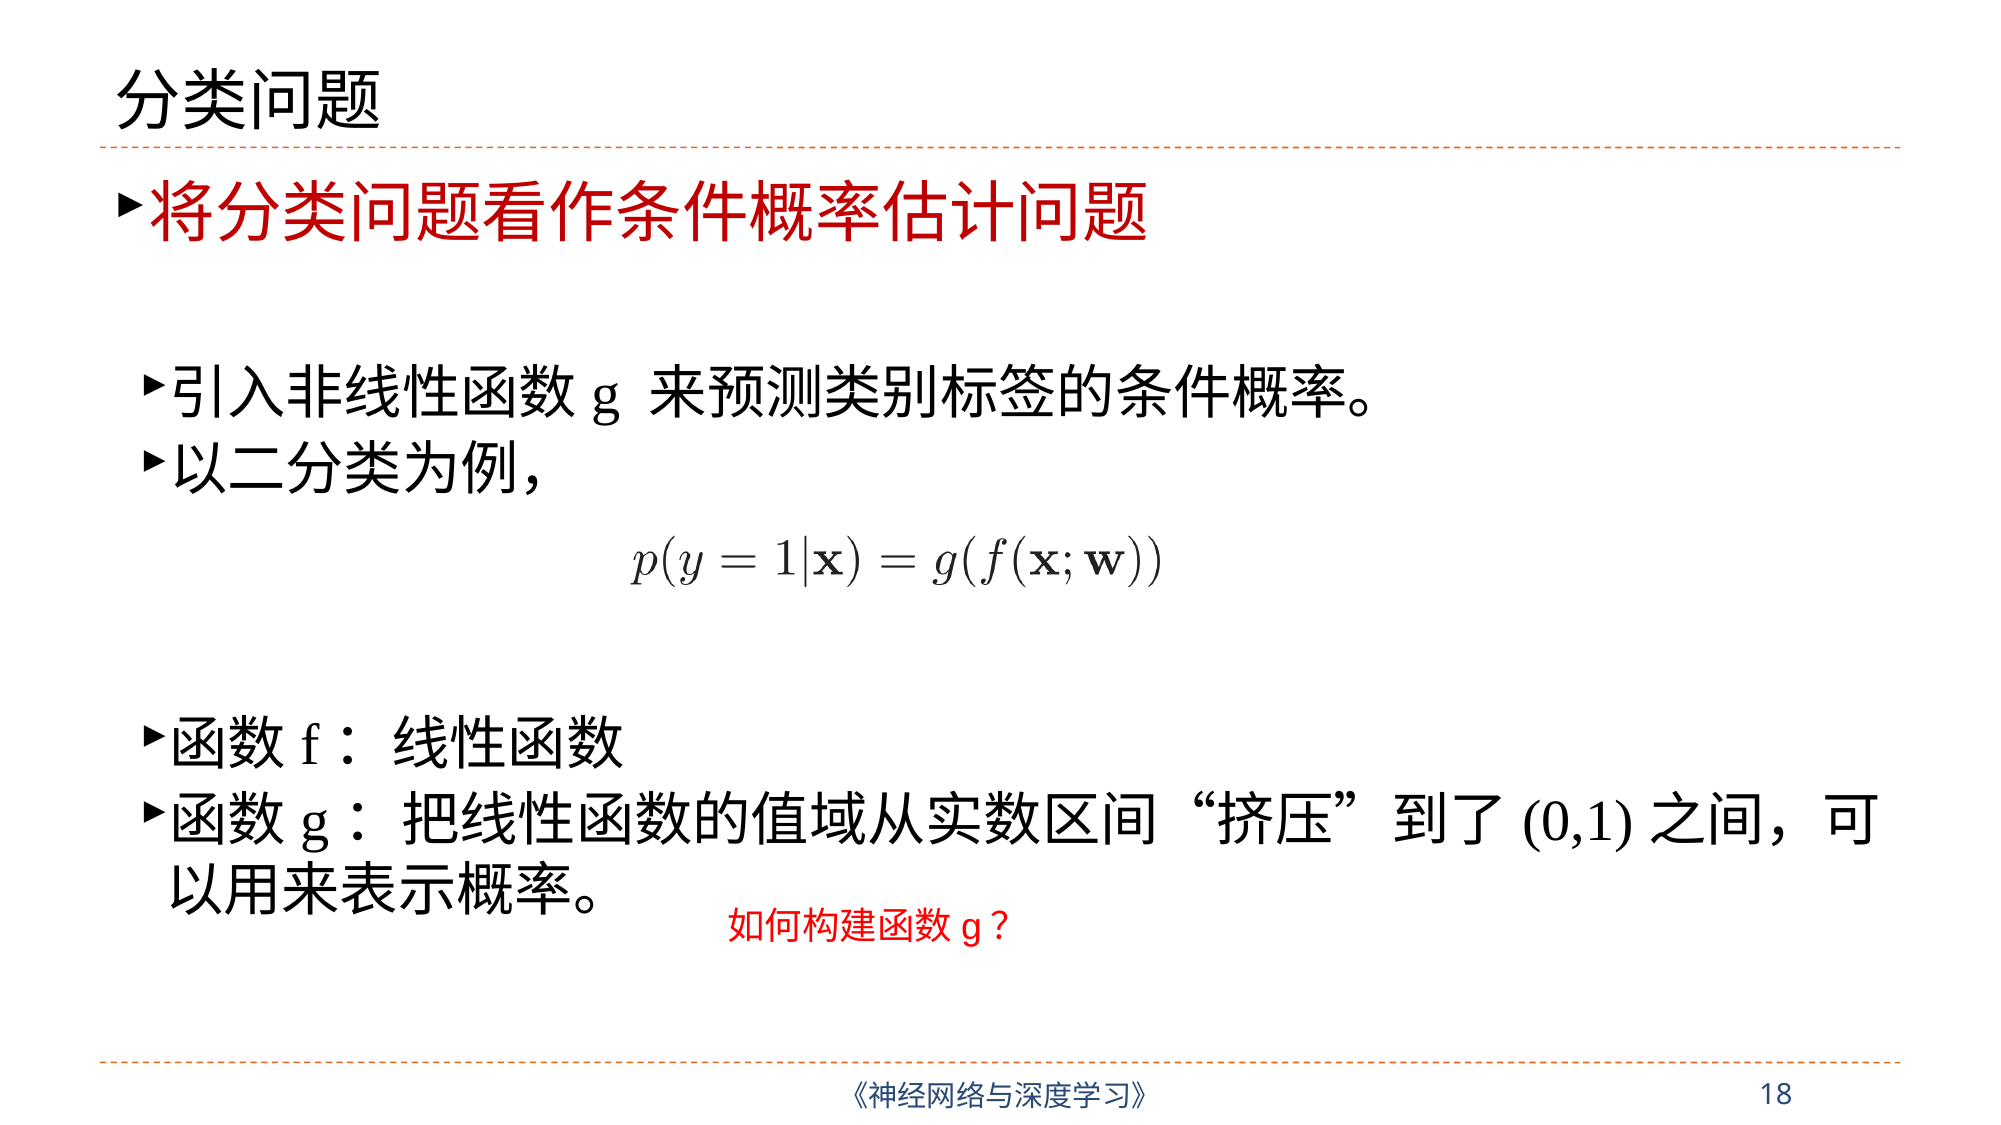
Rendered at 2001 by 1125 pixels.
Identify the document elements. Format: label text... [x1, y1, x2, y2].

text_box 如何构建函数g？ [712, 894, 1413, 955]
picture [624, 528, 1162, 597]
title 分类问题 [99, 24, 1900, 146]
